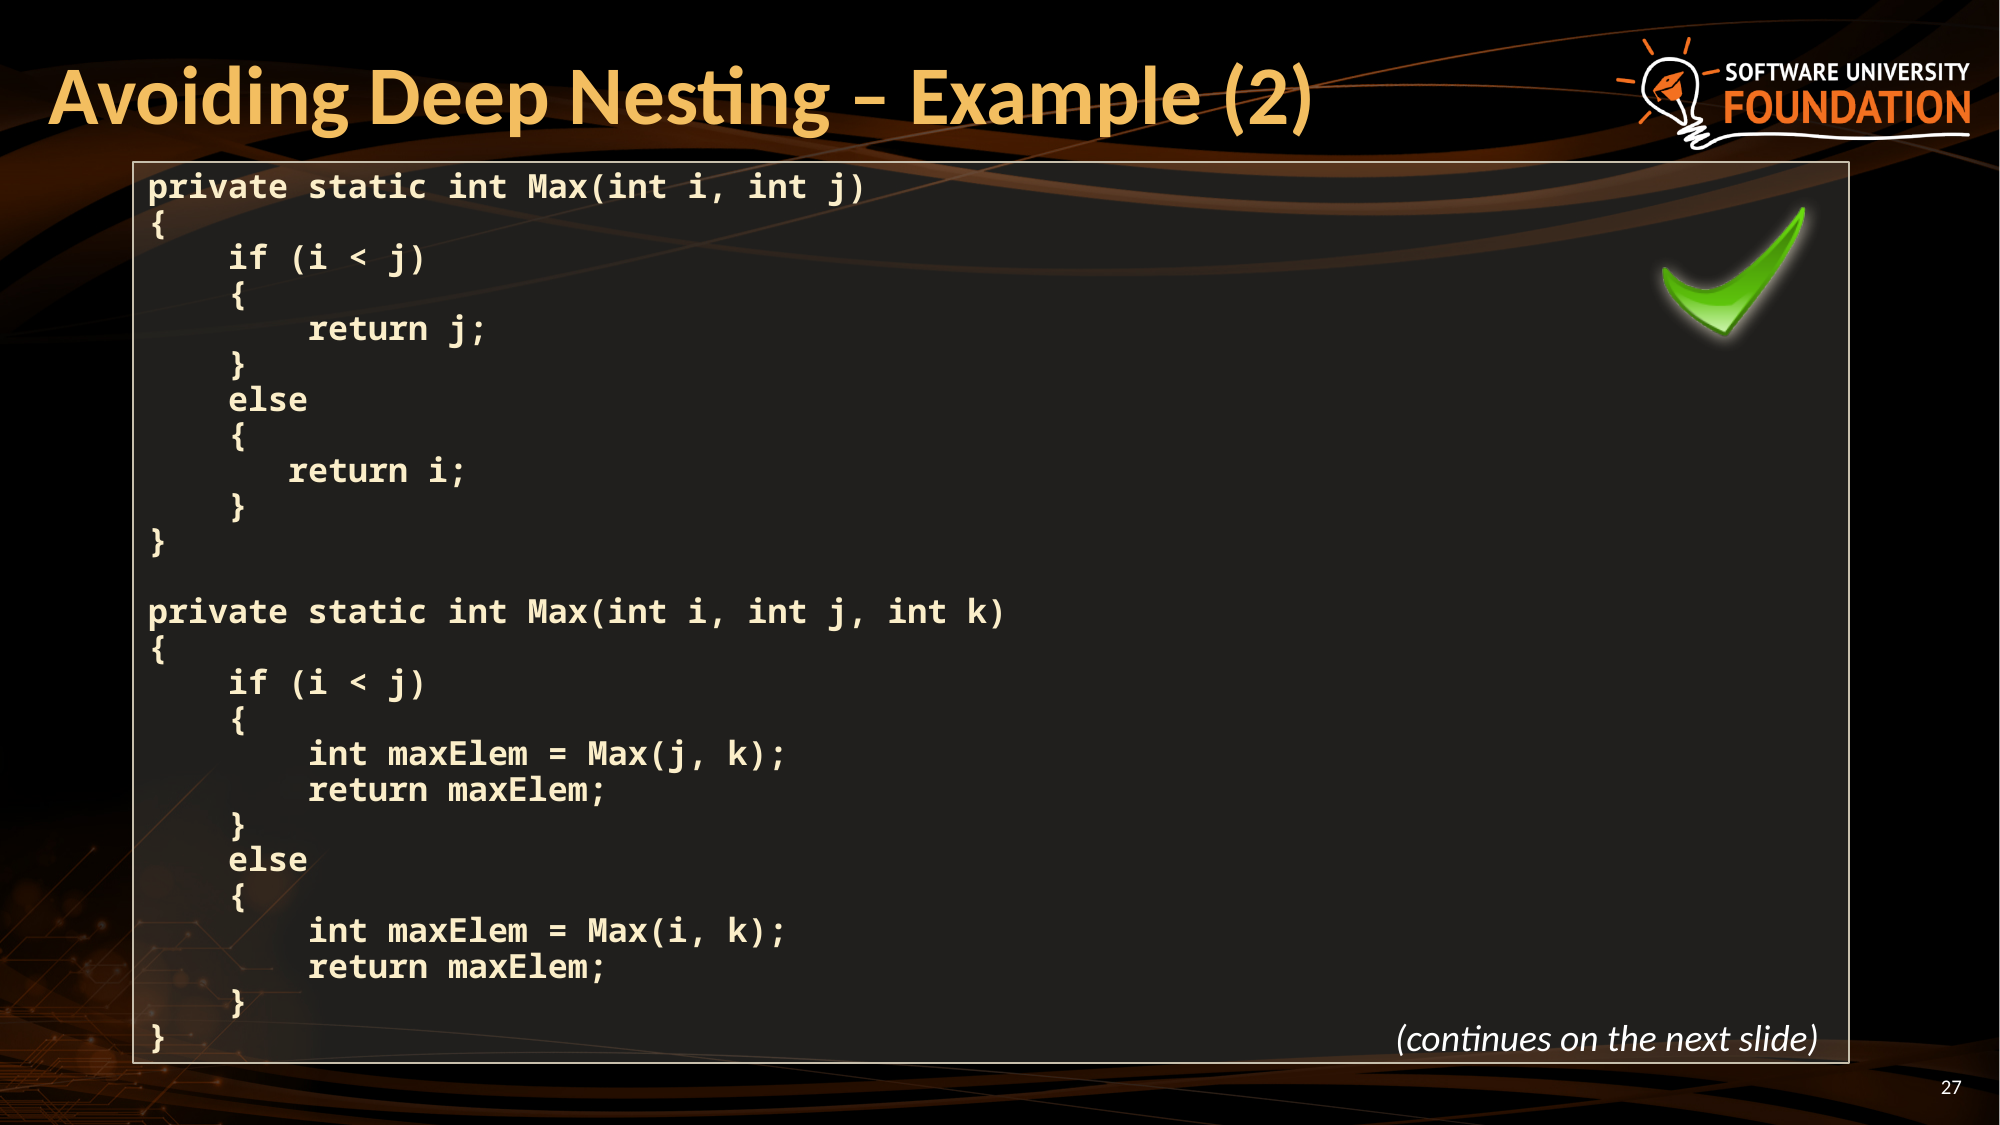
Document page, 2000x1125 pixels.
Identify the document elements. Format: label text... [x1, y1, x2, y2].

title How Long Should a Loop Be? [1637, 182, 1822, 368]
text_box (continues on the next slide) [1380, 1006, 1835, 1066]
picture [0, 0, 2000, 1125]
slide_number 27 [1897, 1070, 1968, 1103]
title Avoiding Deep Nesting – Example (2) [30, 6, 1602, 189]
text_box private static int Max(int i, int j) { if (i < j) { return j; } else { return i; } } private static int Max(int i, int j, int k) { if (i < j) { int maxElem = Max(j, k); return maxElem; } else { int maxElem = Max(i, k); return maxElem; } } [133, 162, 1850, 1063]
